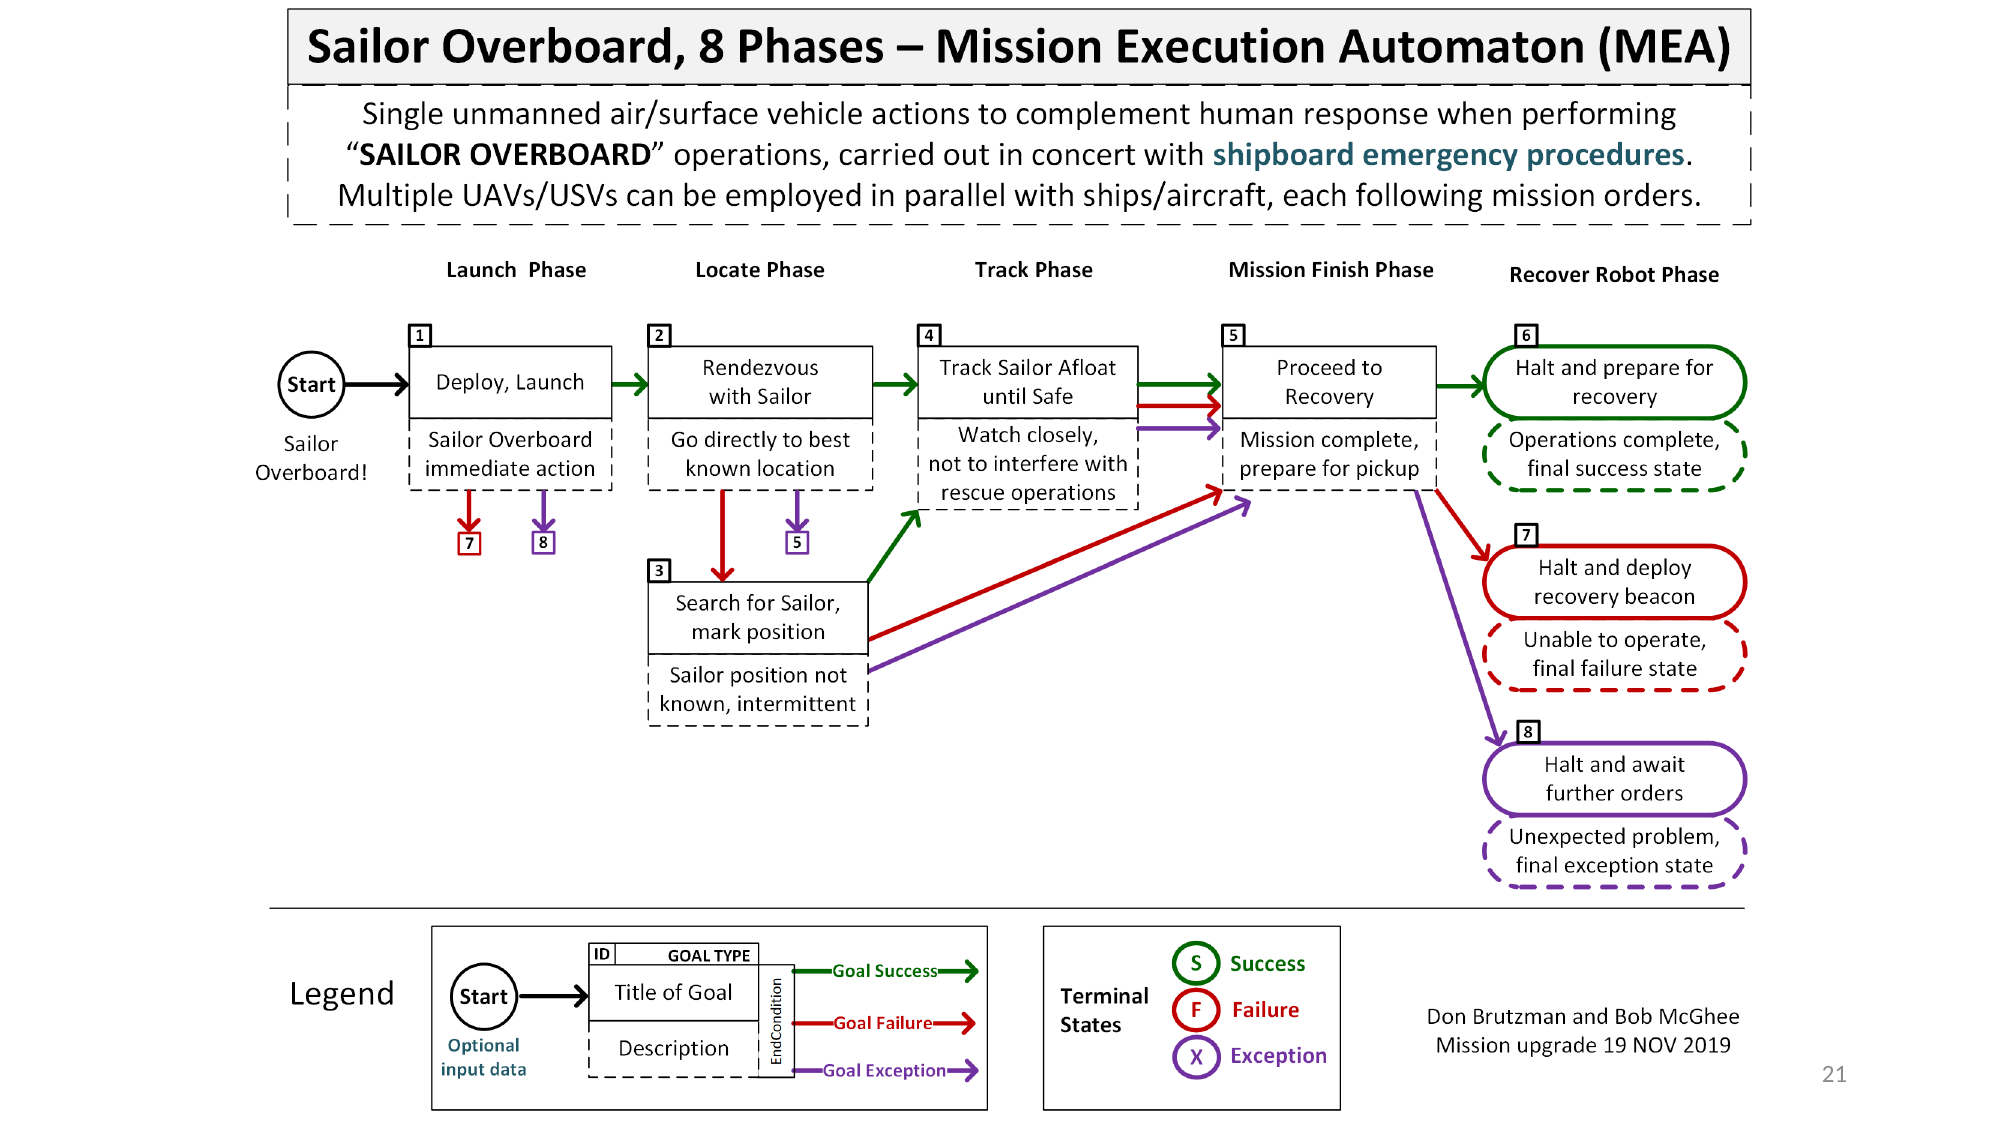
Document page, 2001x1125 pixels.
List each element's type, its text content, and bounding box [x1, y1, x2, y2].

picture [242, 0, 1758, 1125]
slide_number 21 [1758, 1042, 1863, 1103]
